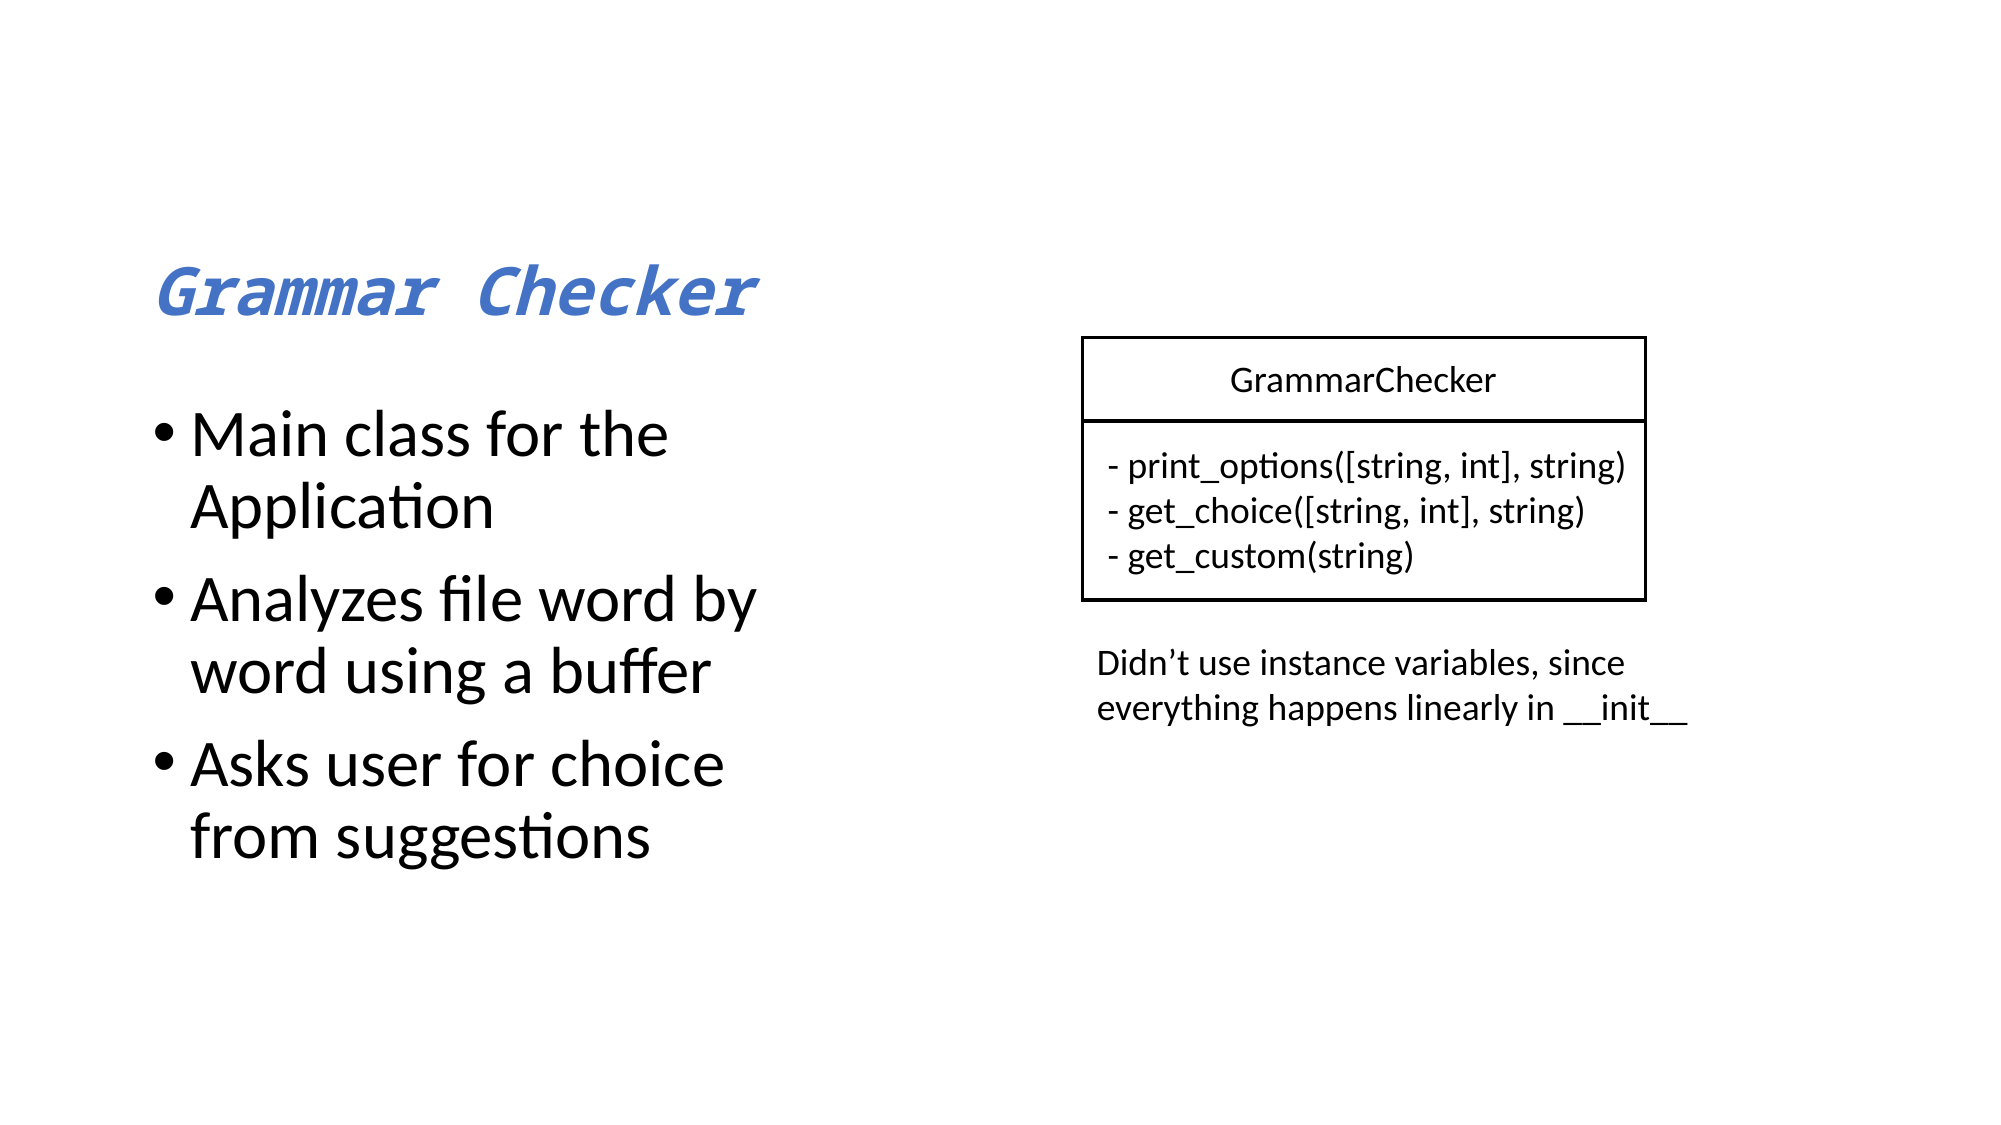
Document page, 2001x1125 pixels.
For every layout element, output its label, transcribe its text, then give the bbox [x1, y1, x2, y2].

text_box - print_options([string, int], string) - get_choice([string, int], string) - get_custom(string) [1092, 433, 1642, 584]
text_box GrammarChecker [1215, 347, 1594, 408]
title Grammar Checker [137, 75, 783, 338]
text_box Didn’t use instance variables, since everything happens linearly in __init__ [1082, 630, 1728, 736]
list Main class for the Application Analyzes file word by word using a buffer Asks user for choice from suggestions [137, 391, 783, 963]
text_box [1081, 336, 1647, 601]
